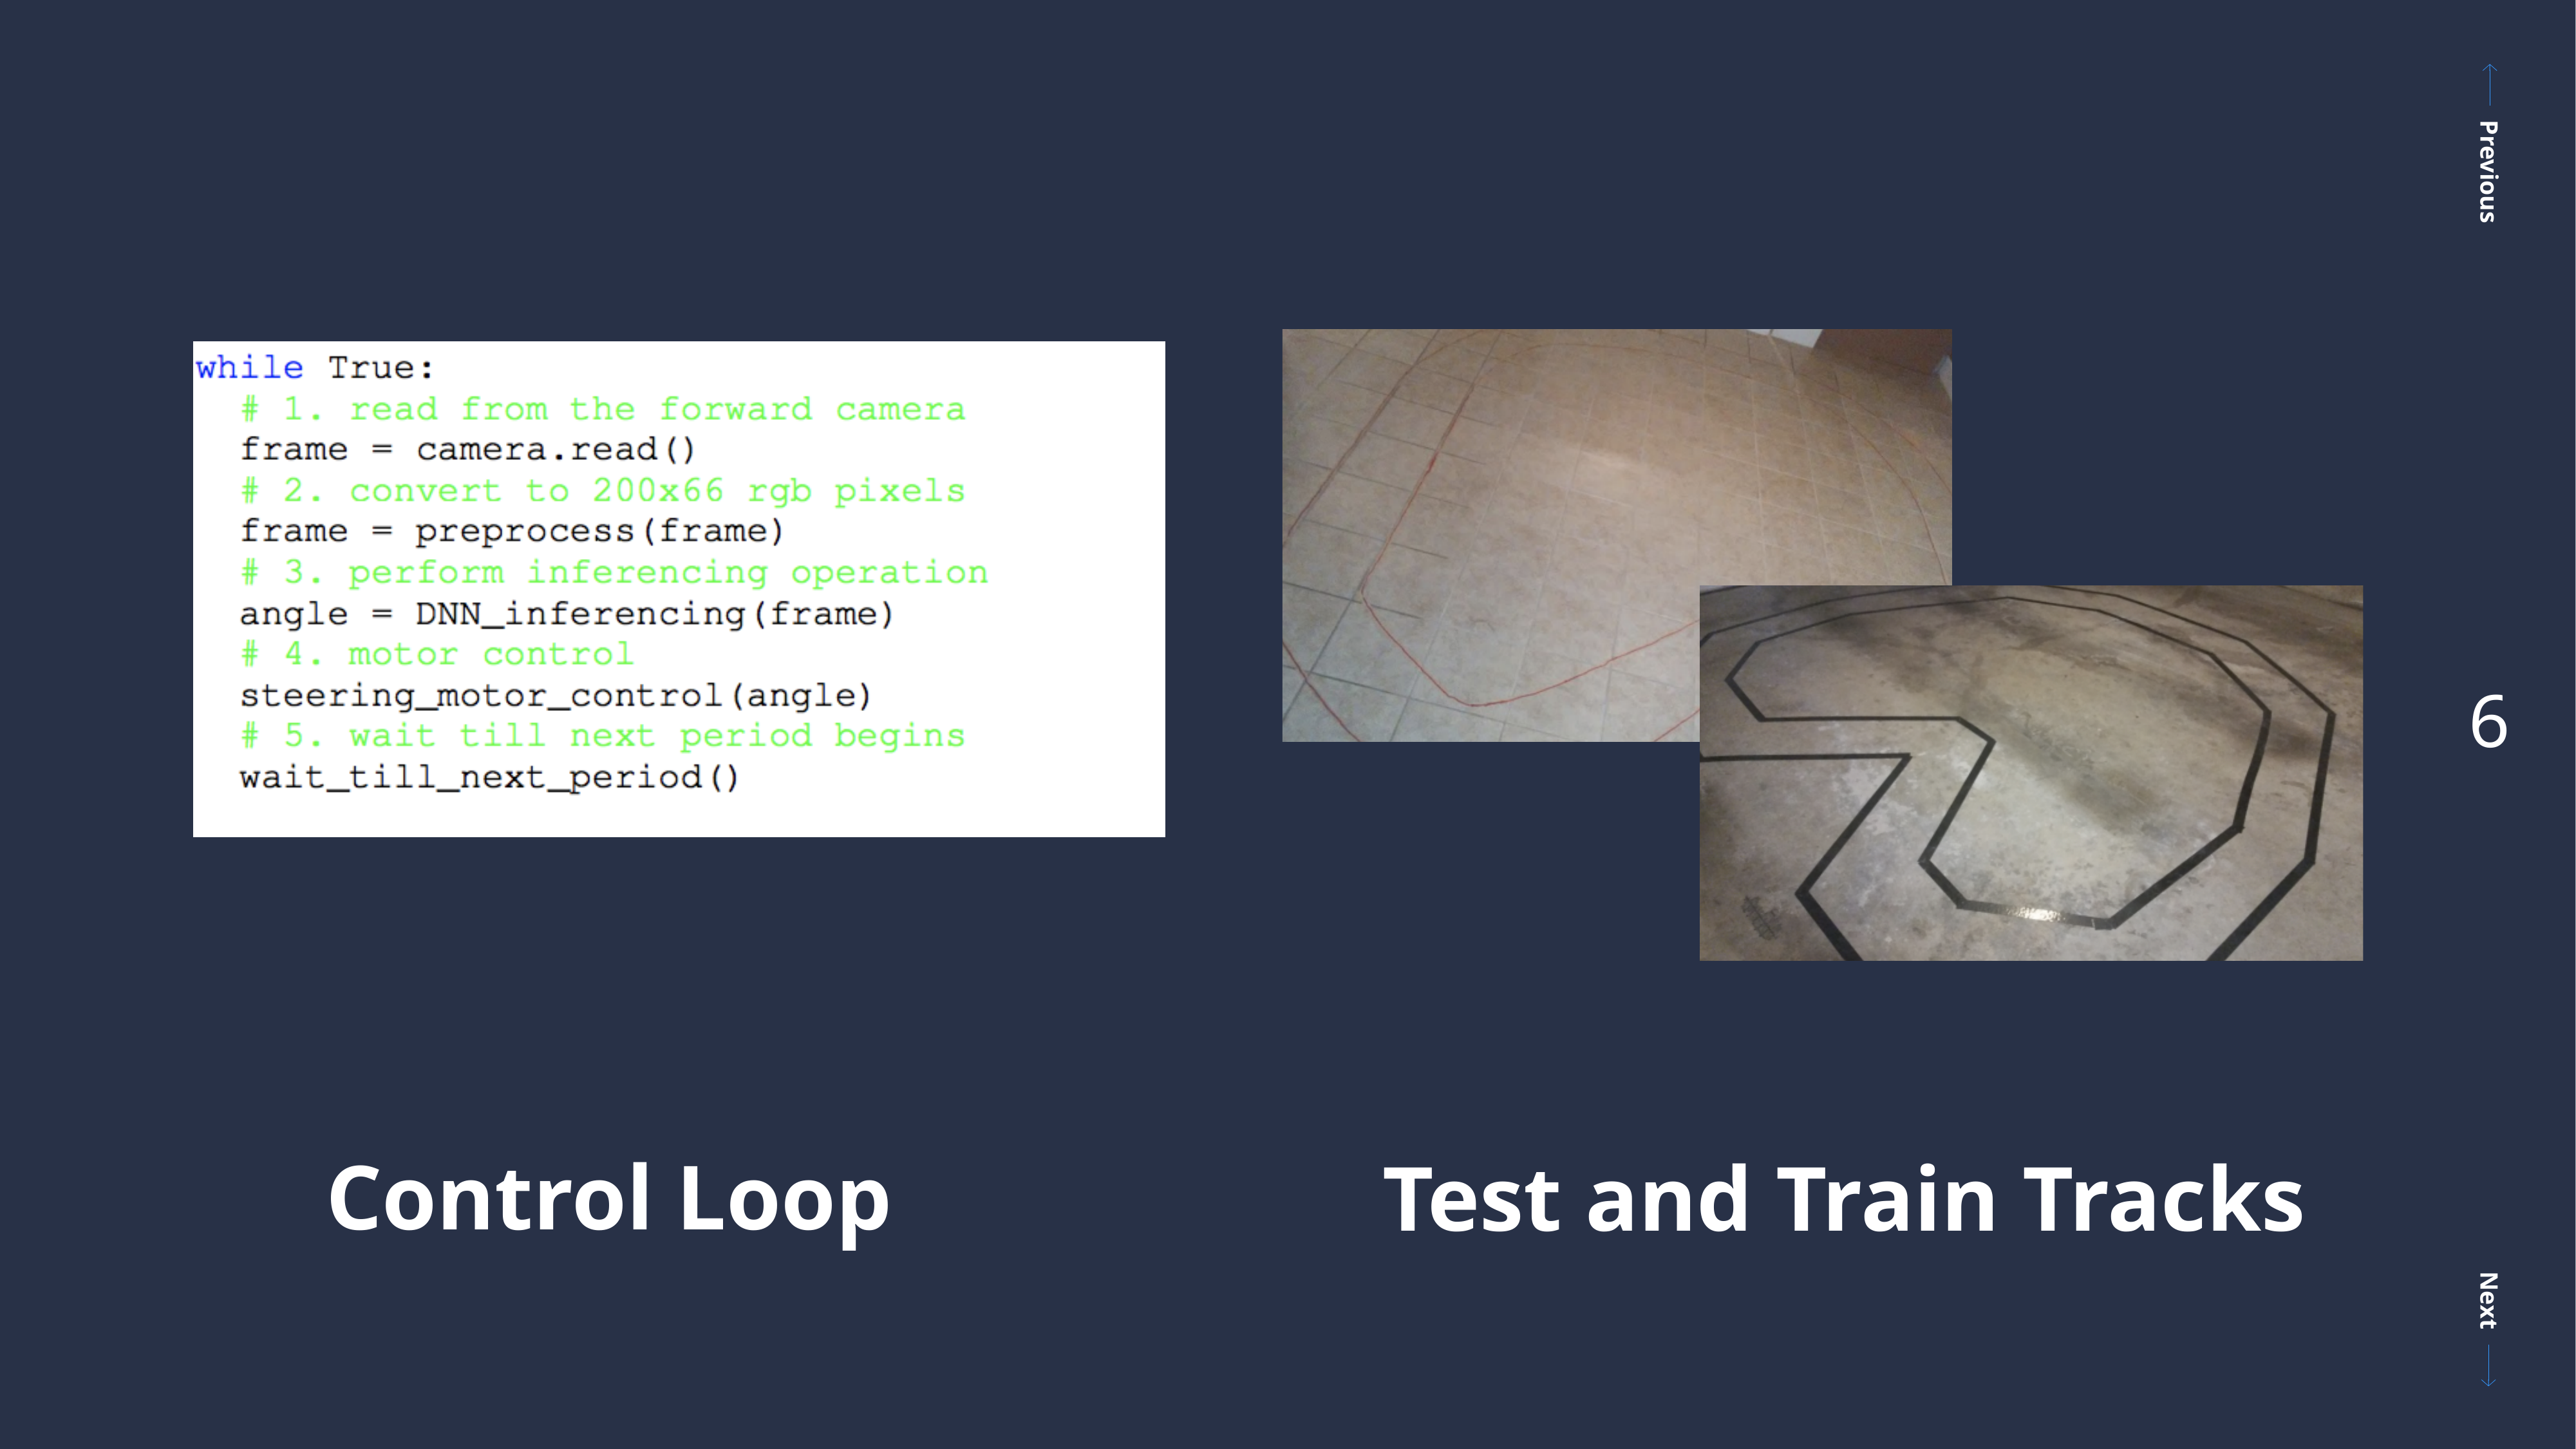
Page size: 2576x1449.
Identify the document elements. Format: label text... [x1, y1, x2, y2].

text_box Control Loop [316, 1136, 1290, 1253]
picture [193, 341, 1165, 837]
text_box Test and Train Tracks [1373, 1137, 2346, 1253]
picture [1282, 329, 2364, 961]
